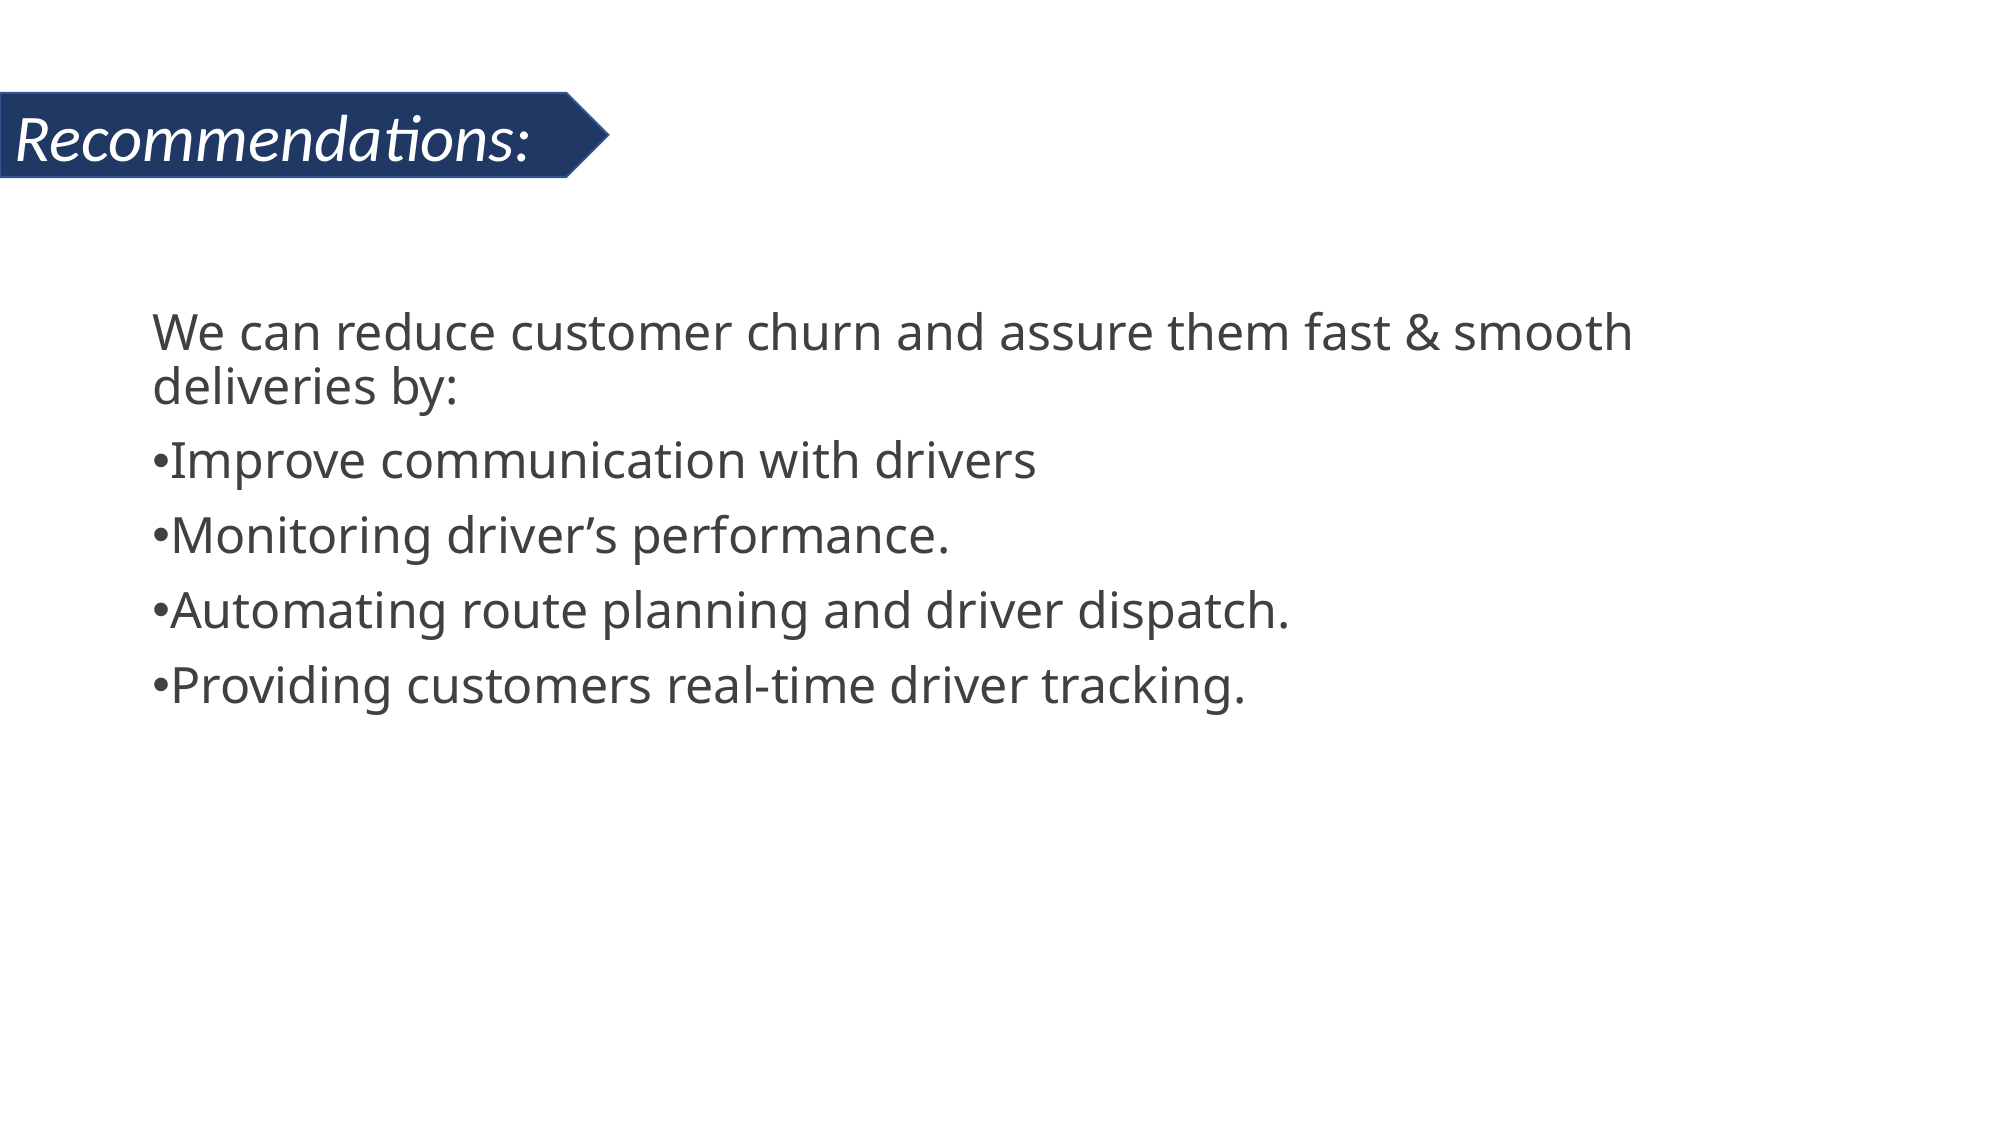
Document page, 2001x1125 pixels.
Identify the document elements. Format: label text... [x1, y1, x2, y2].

list We can reduce customer churn and assure them fast & smooth deliveries by: Improve communication with drivers Monitoring driver’s performance. Automating route planning and driver dispatch. Providing customers real-time driver tracking. [137, 299, 1863, 1014]
text_box Recommendations: [0, 91, 610, 179]
